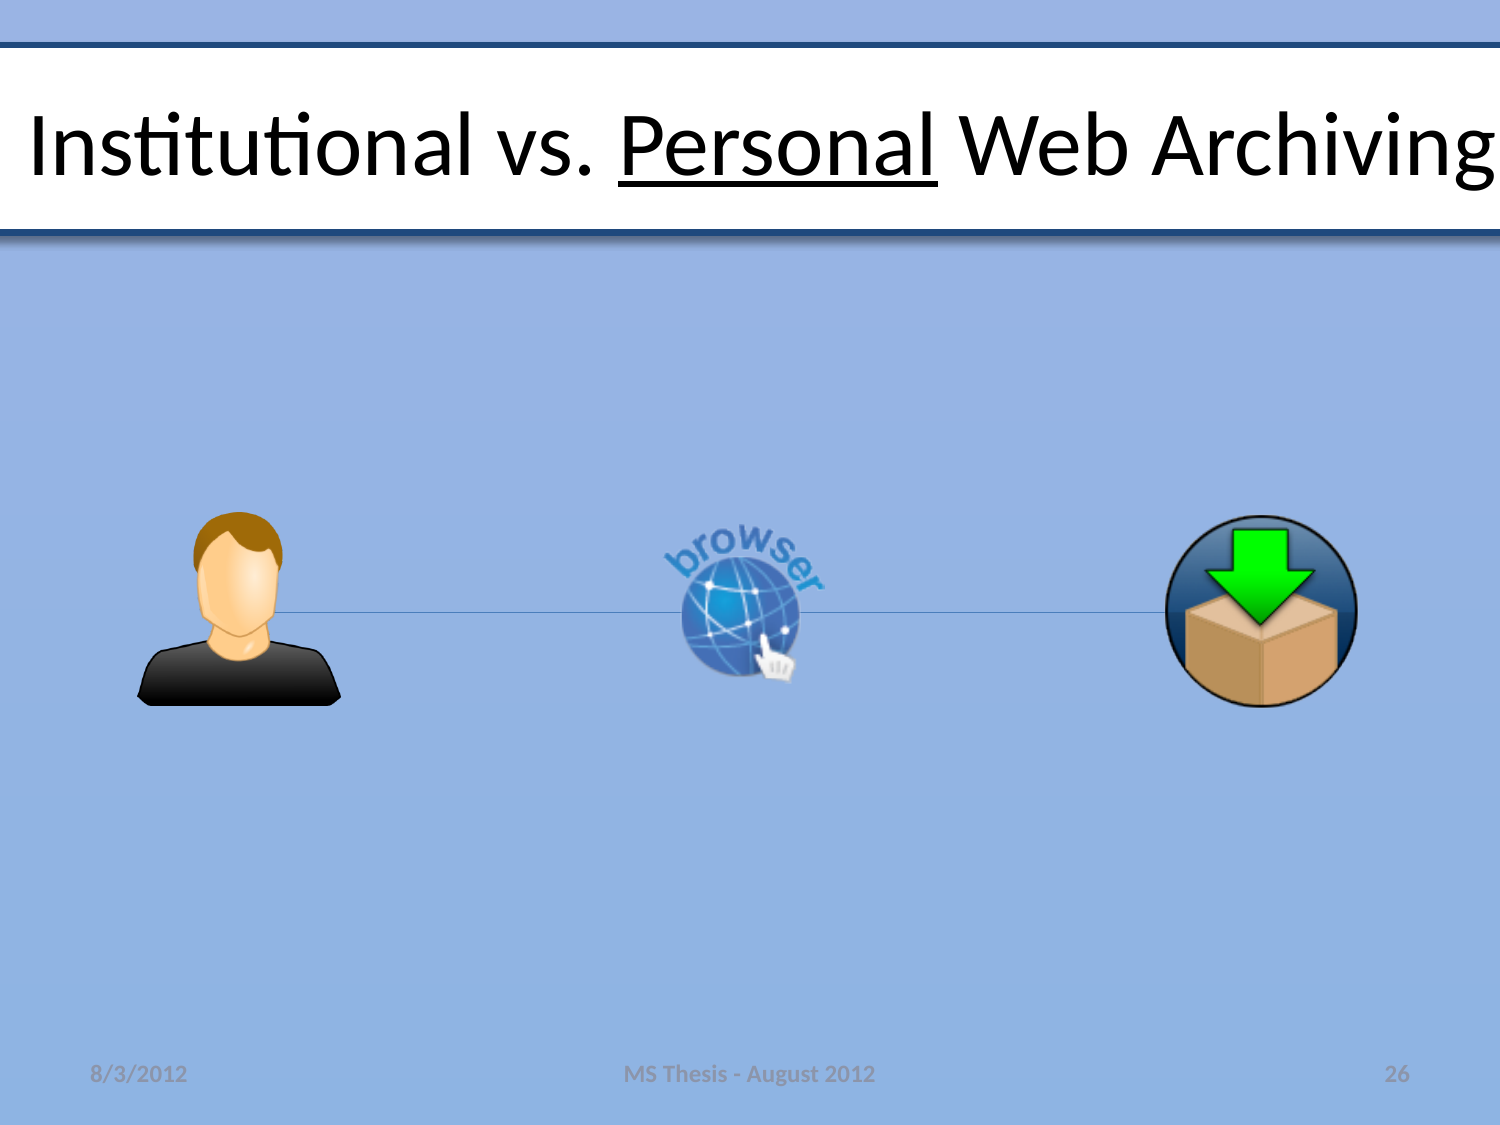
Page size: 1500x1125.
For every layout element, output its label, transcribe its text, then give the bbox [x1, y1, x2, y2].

footer MS Thesis - August 2012 [512, 1042, 988, 1103]
picture [1162, 512, 1363, 713]
picture [137, 512, 341, 706]
picture [662, 524, 826, 686]
slide_number 26 [1074, 1042, 1425, 1103]
title Institutional vs. Personal Web Archiving [0, 42, 1500, 236]
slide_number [75, 1042, 425, 1103]
